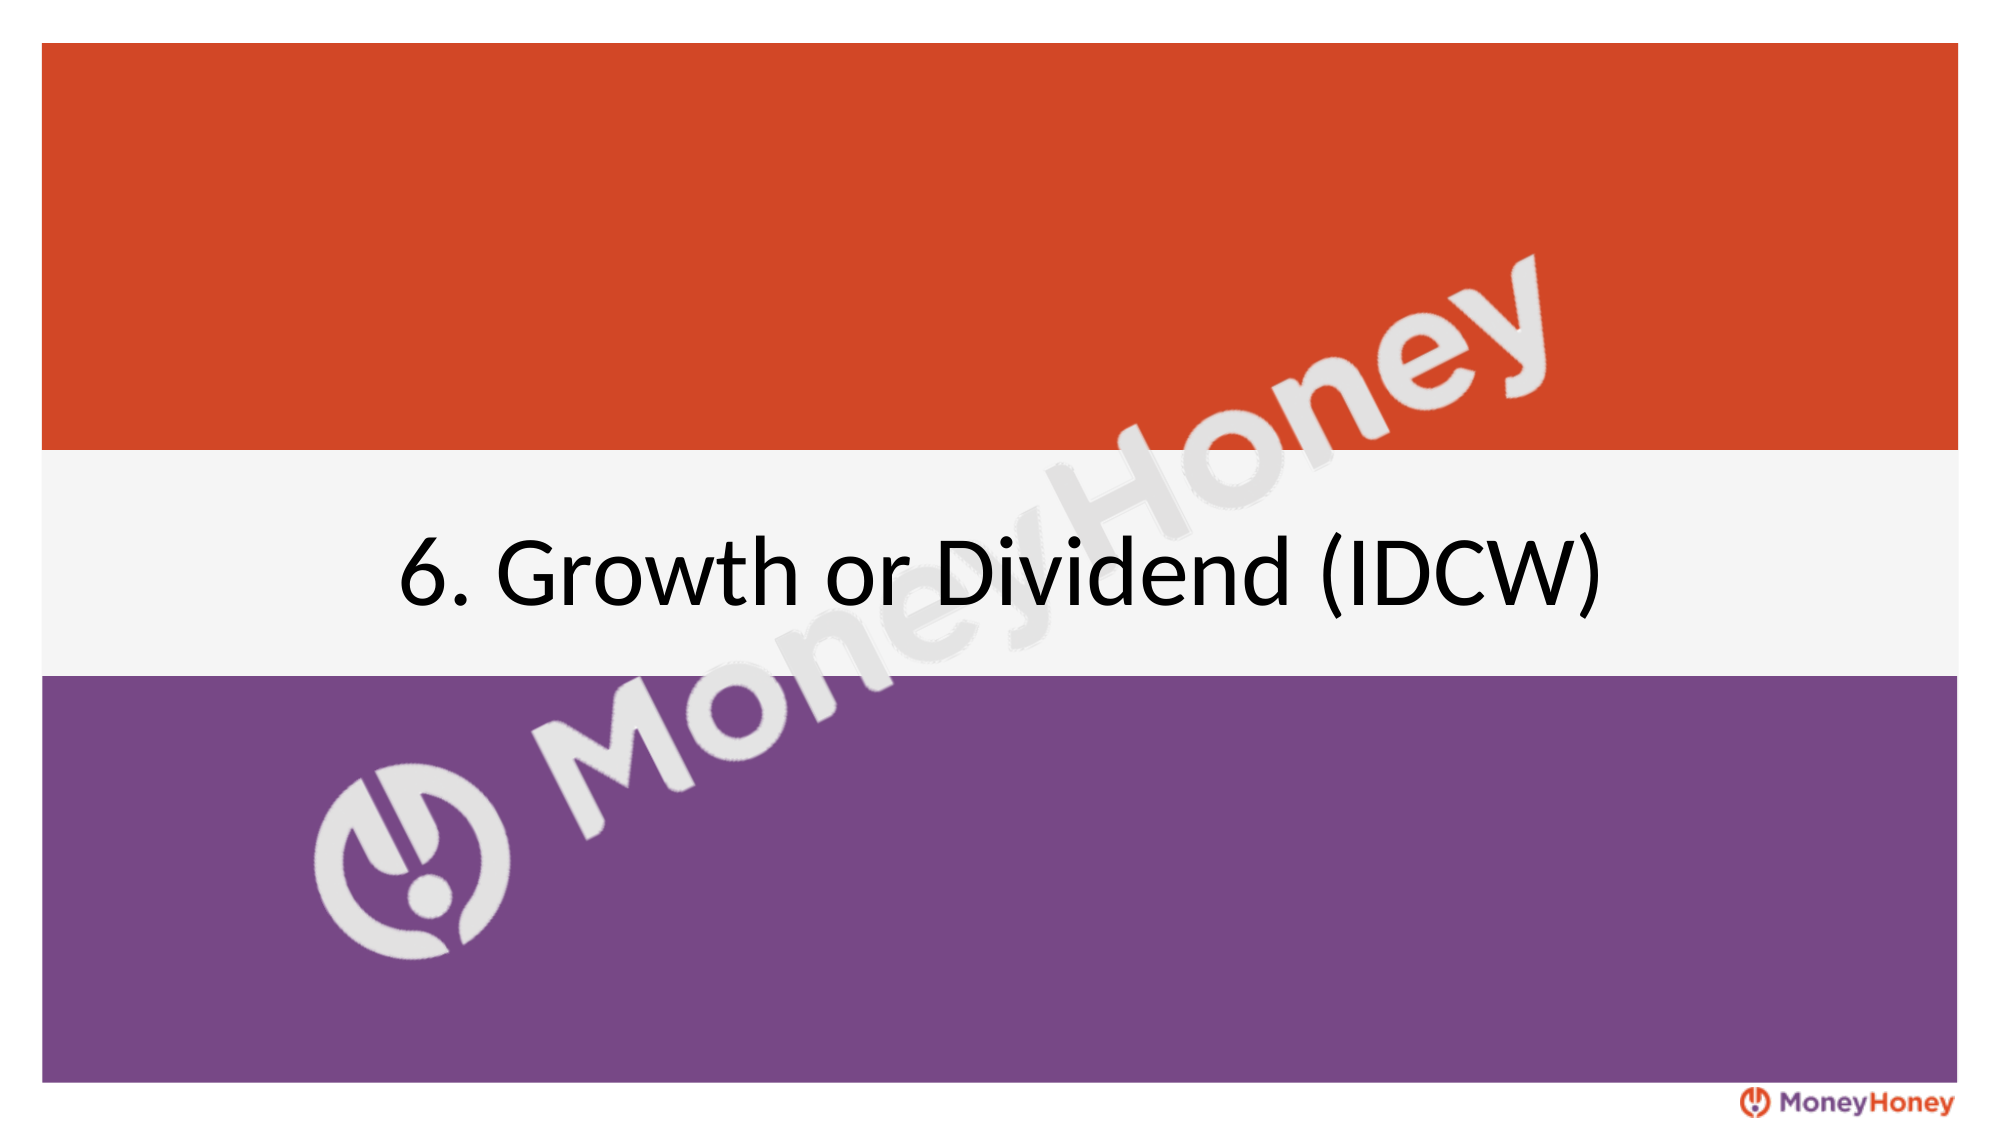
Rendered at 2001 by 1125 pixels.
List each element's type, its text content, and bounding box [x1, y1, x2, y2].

text_box 6. Growth or Dividend (IDCW) [44, 498, 1960, 633]
picture [1740, 1086, 1955, 1118]
